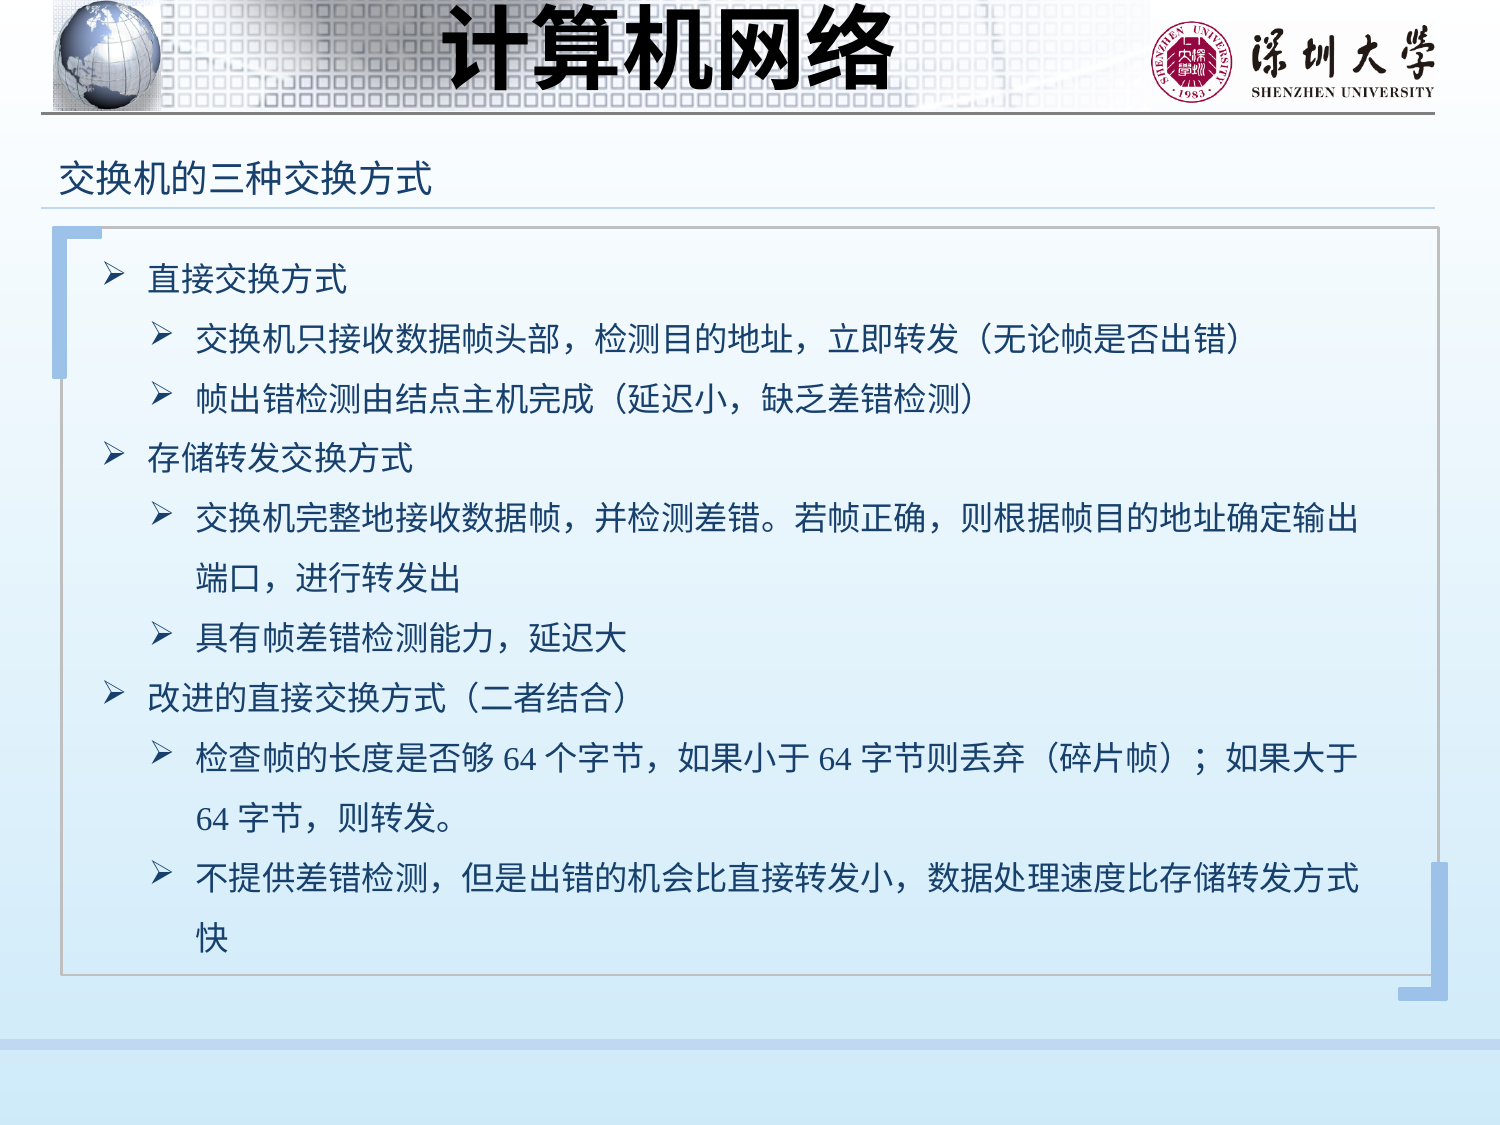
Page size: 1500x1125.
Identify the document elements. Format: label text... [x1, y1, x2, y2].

text_box 交换机的三种交换方式 [43, 125, 448, 208]
picture [53, 0, 1436, 111]
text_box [52, 227, 1448, 1001]
